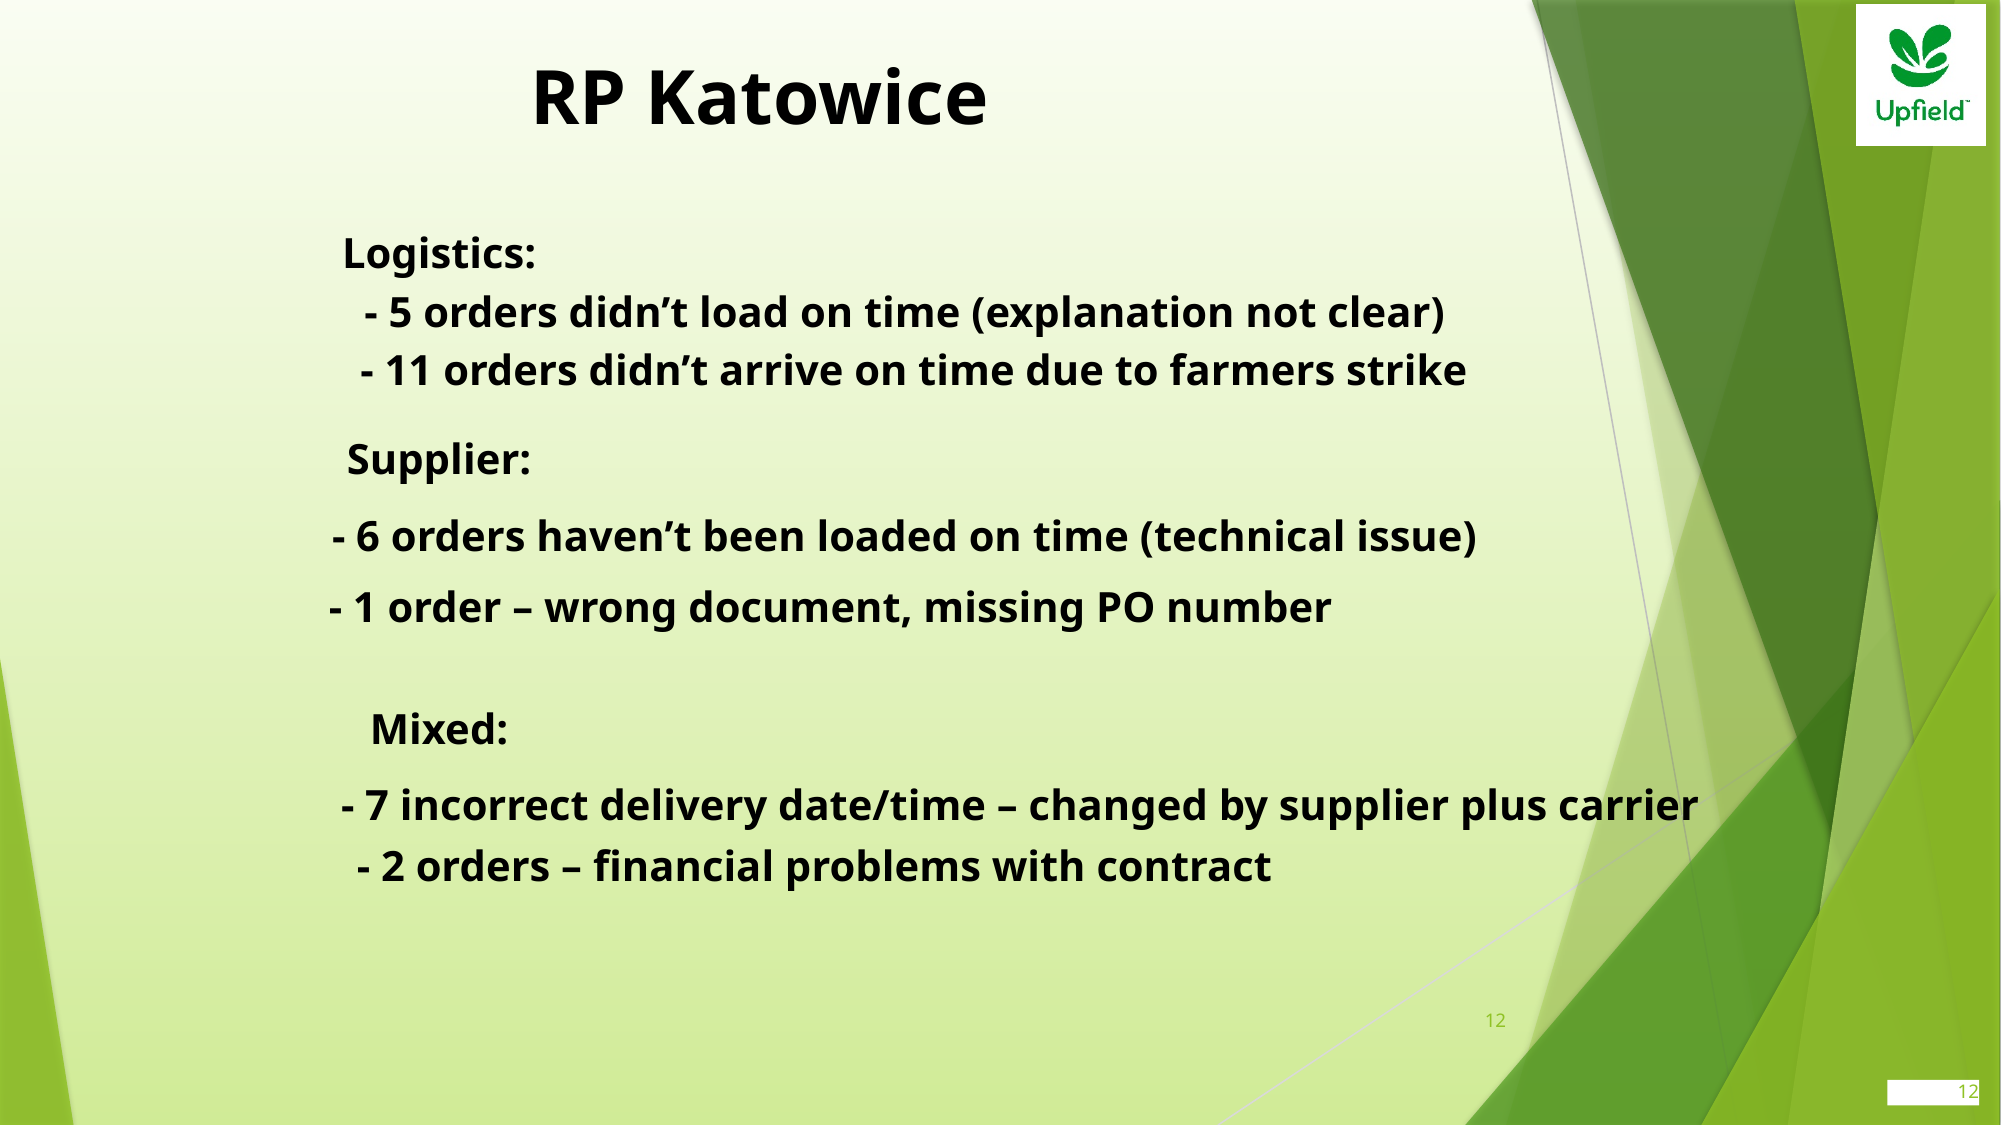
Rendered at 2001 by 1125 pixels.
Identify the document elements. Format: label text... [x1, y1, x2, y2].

text_box Logistics: [0, 219, 1254, 341]
text_box - 7 incorrect delivery date/time – changed by supplier plus carrier [205, 771, 1836, 893]
text_box - 11 orders didn’t arrive on time due to farmers strike [99, 336, 1729, 458]
slide_number 12 [1409, 991, 1522, 1051]
text_box Mixed: [0, 694, 1254, 817]
text_box - 5 orders didn’t load on time (explanation not clear) [90, 277, 1720, 399]
text_box - 6 orders haven’t been loaded on time (technical issue) [90, 501, 1720, 624]
text_box - 2 orders – financial problems with contract [0, 832, 1630, 954]
picture [1856, 4, 1986, 146]
text_box - 1 order – wrong document, missing PO number [16, 573, 1646, 695]
title RP Katowice [0, 42, 1574, 164]
text_box Supplier: [0, 425, 1254, 547]
